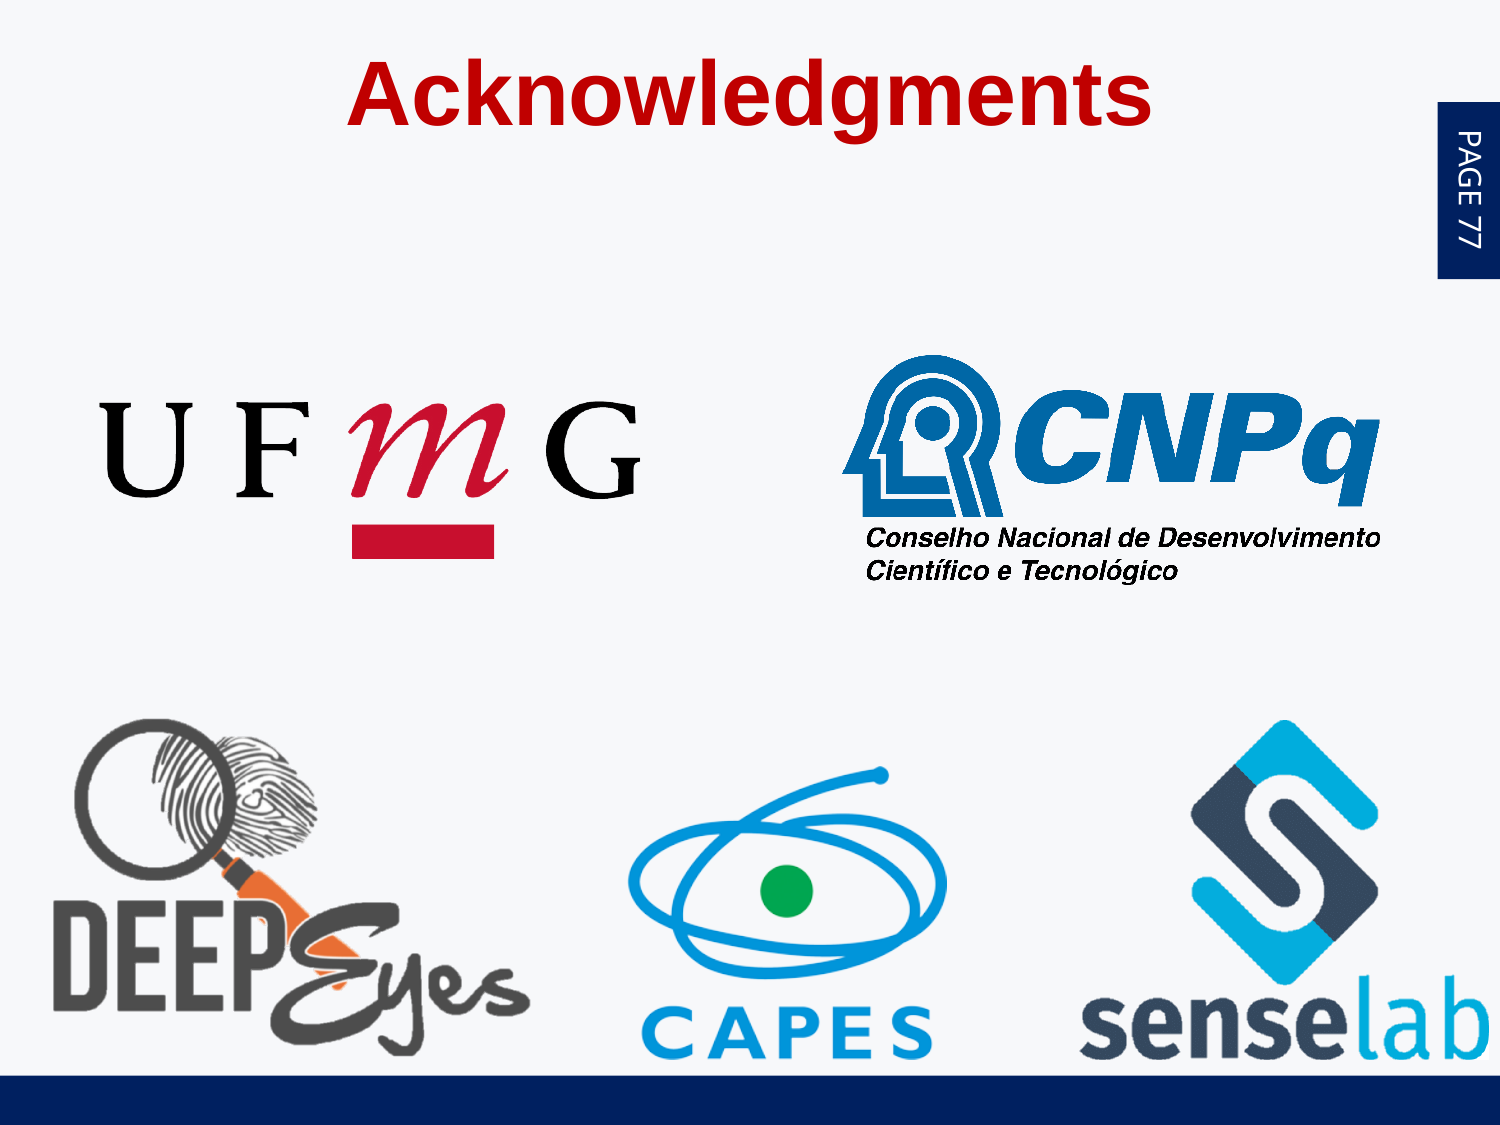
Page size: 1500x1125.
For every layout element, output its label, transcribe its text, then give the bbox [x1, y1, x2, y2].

picture [684, 833, 909, 944]
picture [806, 825, 935, 916]
picture [627, 766, 947, 1060]
picture [688, 935, 841, 967]
picture [36, 710, 540, 1060]
text_box Acknowledgments [74, 17, 1425, 160]
picture [1454, 1007, 1479, 1052]
picture [1395, 1030, 1416, 1052]
picture [1408, 1053, 1423, 1060]
picture [842, 355, 1380, 585]
picture [1476, 1044, 1489, 1060]
picture [1079, 720, 1489, 1060]
picture [74, 355, 666, 586]
picture [640, 834, 719, 915]
